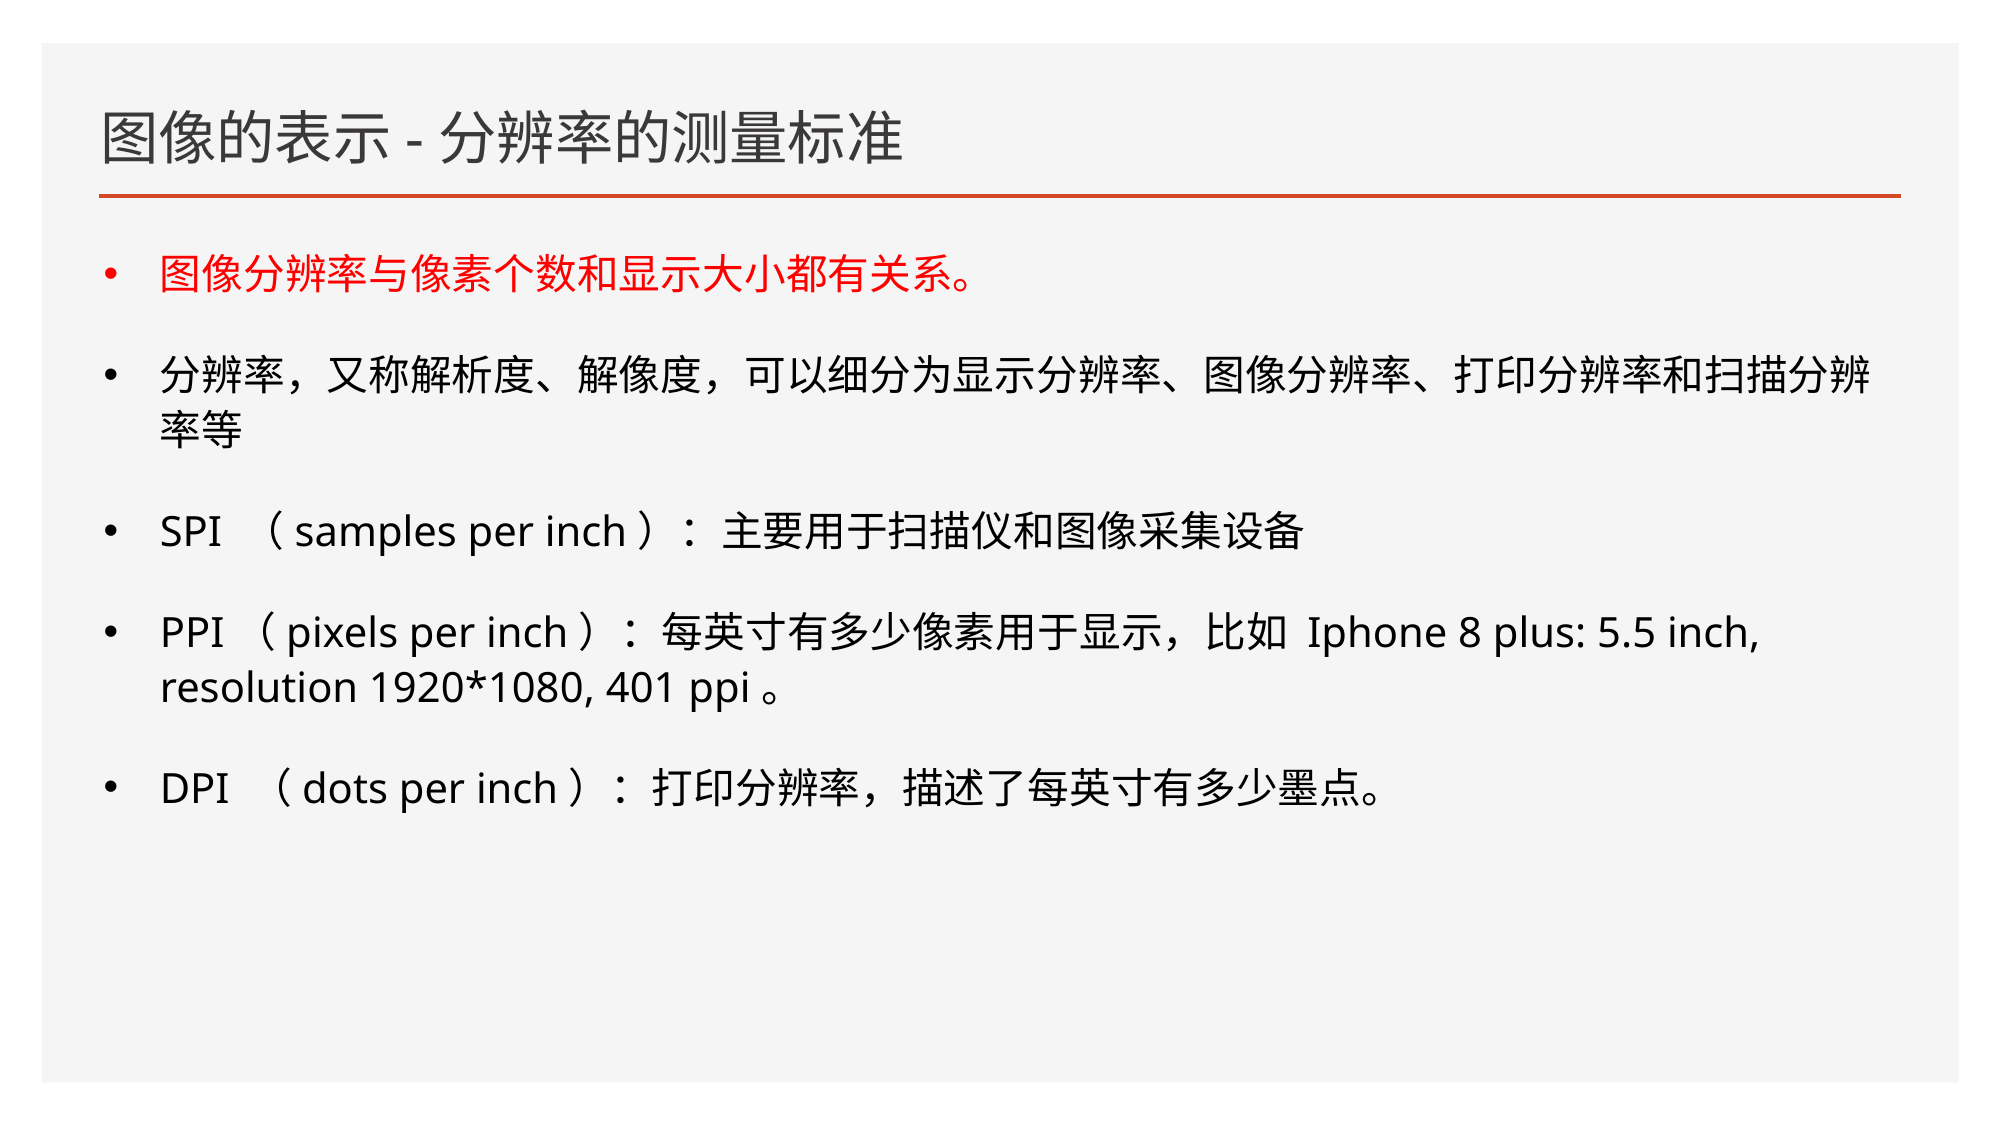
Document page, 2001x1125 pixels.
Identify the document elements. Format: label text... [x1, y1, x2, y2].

text_box 图像分辨率与像素个数和显示大小都有关系。 分辨率，又称解析度、解像度，可以细分为显示分辨率、图像分辨率、打印分辨率和扫描分辨率等 SPI （samples per inch）：主要用于扫描仪和图像采集设备 PPI（pixels per inch）：每英寸有多少像素用于显示，比如 Iphone 8 plus: 5.5 inch, resolution 1920*1080, 401 ppi。 DPI （dots per inch）：打印分辨率，描述了每英寸有多少墨点。 [88, 235, 1923, 1076]
title 图像的表示-分辨率的测量标准 [85, 73, 1214, 179]
